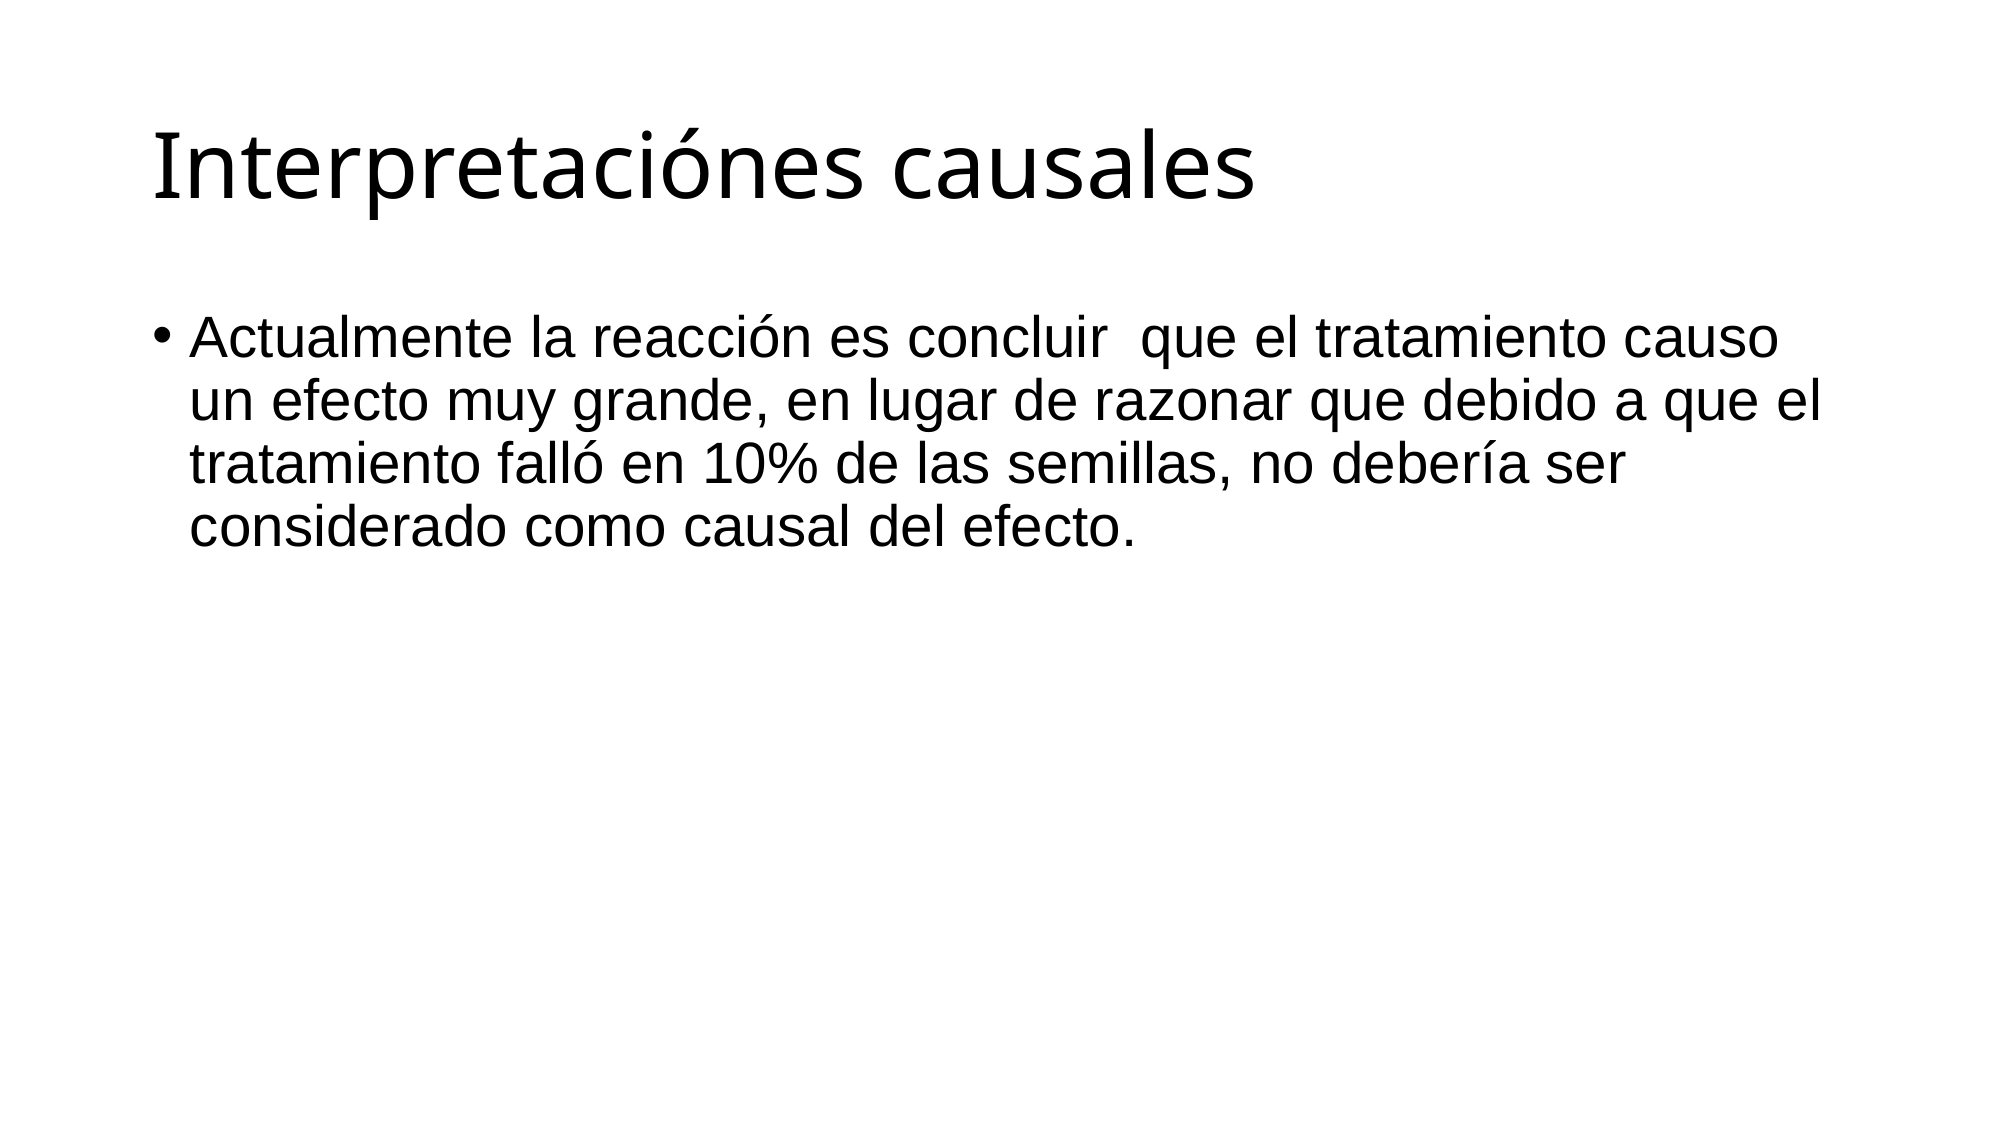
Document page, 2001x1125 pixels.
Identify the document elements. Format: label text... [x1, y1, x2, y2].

list Actualmente la reacción es concluir que el tratamiento causo un efecto muy grande, en lugar de razonar que debido a que el tratamiento falló en 10% de las semillas, no debería ser considerado como causal del efecto. [137, 299, 1863, 1014]
title Interpretaciónes causales [137, 59, 1863, 278]
